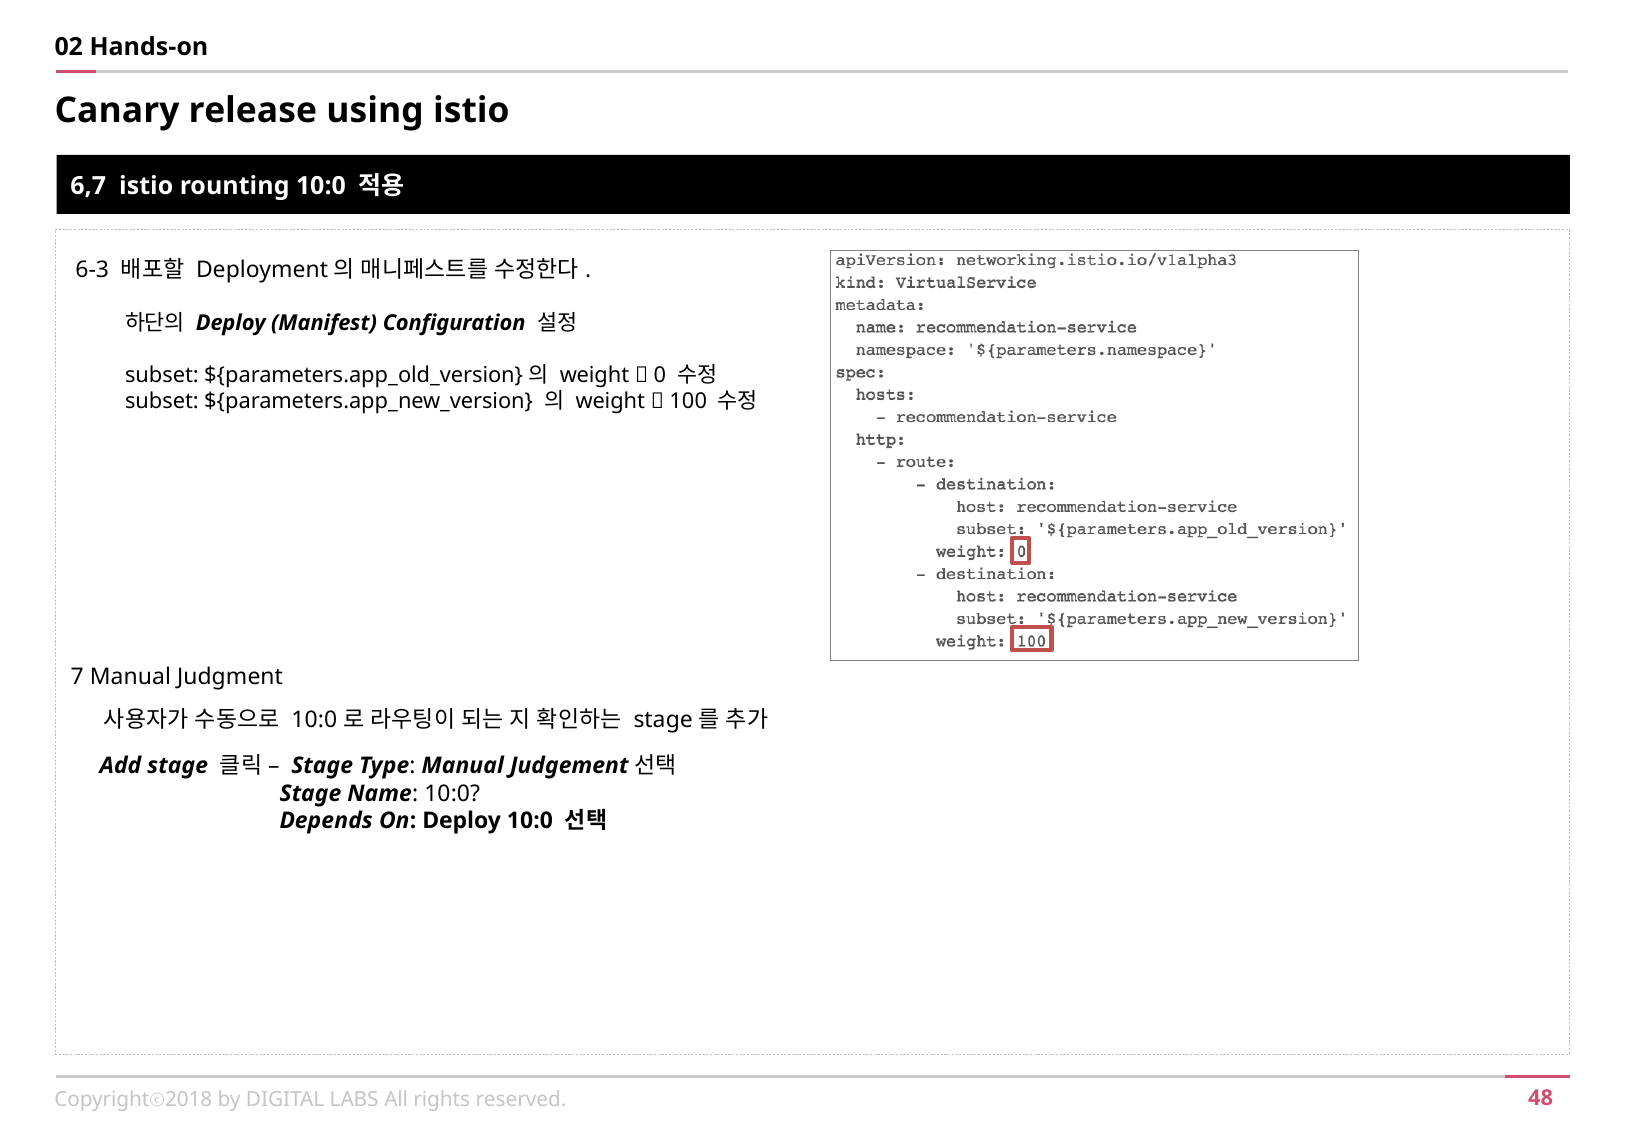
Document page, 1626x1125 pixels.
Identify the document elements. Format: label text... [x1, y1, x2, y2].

text_box 사용자가 수동으로 10:0로 라우팅이 되는 지 확인하는 stage를 추가 [89, 696, 784, 740]
text_box 7 Manual Judgment [55, 654, 298, 697]
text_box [829, 249, 1359, 661]
footer Copyrightⓒ2018 by DIGITAL LABS All rights reserved. [39, 1072, 895, 1124]
list 02 Hands-on [40, 30, 937, 78]
text_box Add stage 클릭 – Stage Type: Manual Judgement선택 Stage Name: 10:0? Depends On: Deploy 10:0 선택 [78, 743, 766, 841]
list 6,7 istio rounting 10:0 적용 [56, 154, 1570, 214]
text_box 하단의 Deploy (Manifest) Configuration 설정 subset: ${parameters.app_old_version}의 weight  0 수정 subset: ${parameters.app_new_version} 의 weight  100 수정 [110, 300, 773, 447]
list Canary release using istio [40, 79, 1569, 144]
text_box 6-3 배포할 Deployment의 매니페스트를 수정한다. [60, 247, 874, 290]
